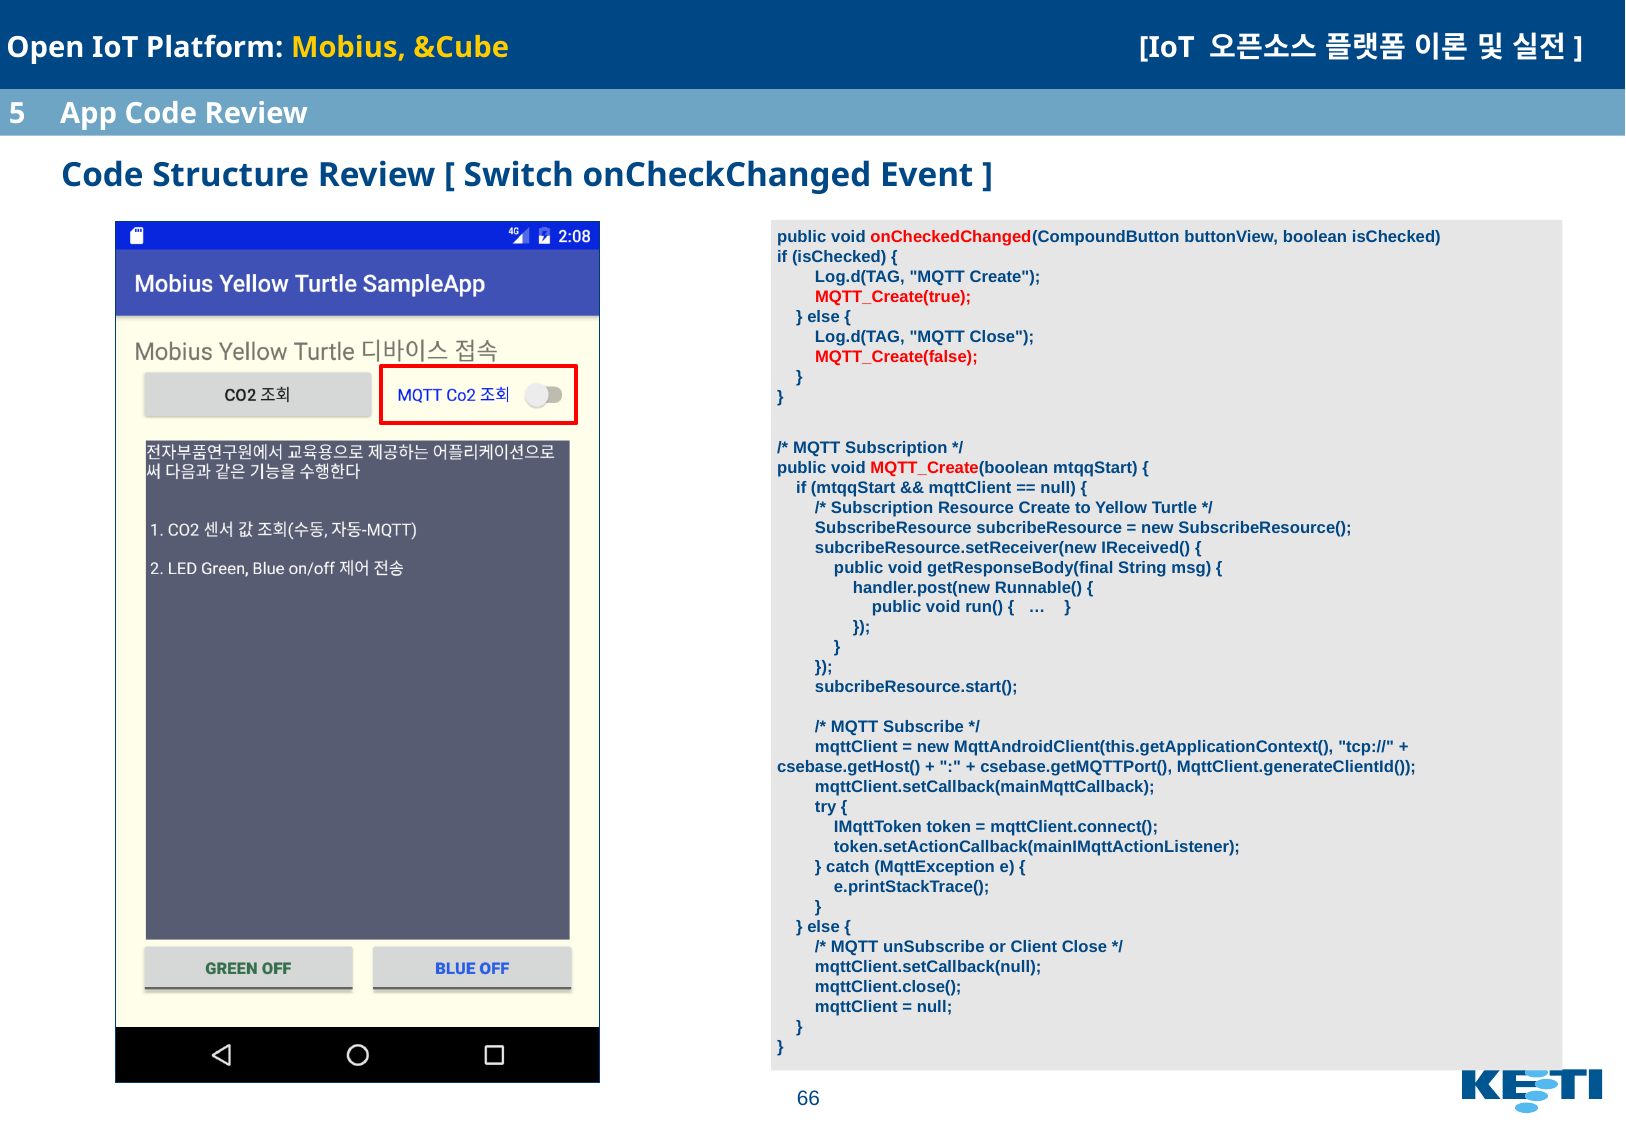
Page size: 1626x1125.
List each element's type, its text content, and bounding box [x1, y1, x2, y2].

picture [115, 221, 601, 1083]
title Code Structure Review [ Switch onCheckChanged Event ] [61, 152, 1563, 341]
text_box 5 App Code Review [0, 94, 1575, 130]
text_box public void onCheckedChanged(CompoundButton buttonView, boolean isChecked) if (isChecked) { Log.d(TAG, "MQTT Create"); MQTT_Create(true); } else { Log.d(TAG, "MQTT Close"); MQTT_Create(false); } } /* MQTT Subscription */ public void MQTT_Create(boolean mtqqStart) { if (mtqqStart && mqttClient == null) { /* Subscription Resource Create to Yellow Turtle */ SubscribeResource subcribeResource = new SubscribeResource(); subcribeResource.setReceiver(new IReceived() { public void getResponseBody(final String msg) { handler.post(new Runnable() { public void run() { … } }); } }); subcribeResource.start(); /* MQTT Subscribe */ mqttClient = new MqttAndroidClient(this.getApplicationContext(), "tcp://" + csebase.getHost() + ":" + csebase.getMQTTPort(), MqttClient.generateClientId()); mqttClient.setCallback(mainMqttCallback); try { IMqttToken token = mqttClient.connect(); token.setActionCallback(mainIMqttActionListener); } catch (MqttException e) { e.printStackTrace(); } } else { /* MQTT unSubscribe or Client Close */ mqttClient.setCallback(null); mqttClient.close(); mqttClient = null; } } [771, 219, 1563, 1071]
